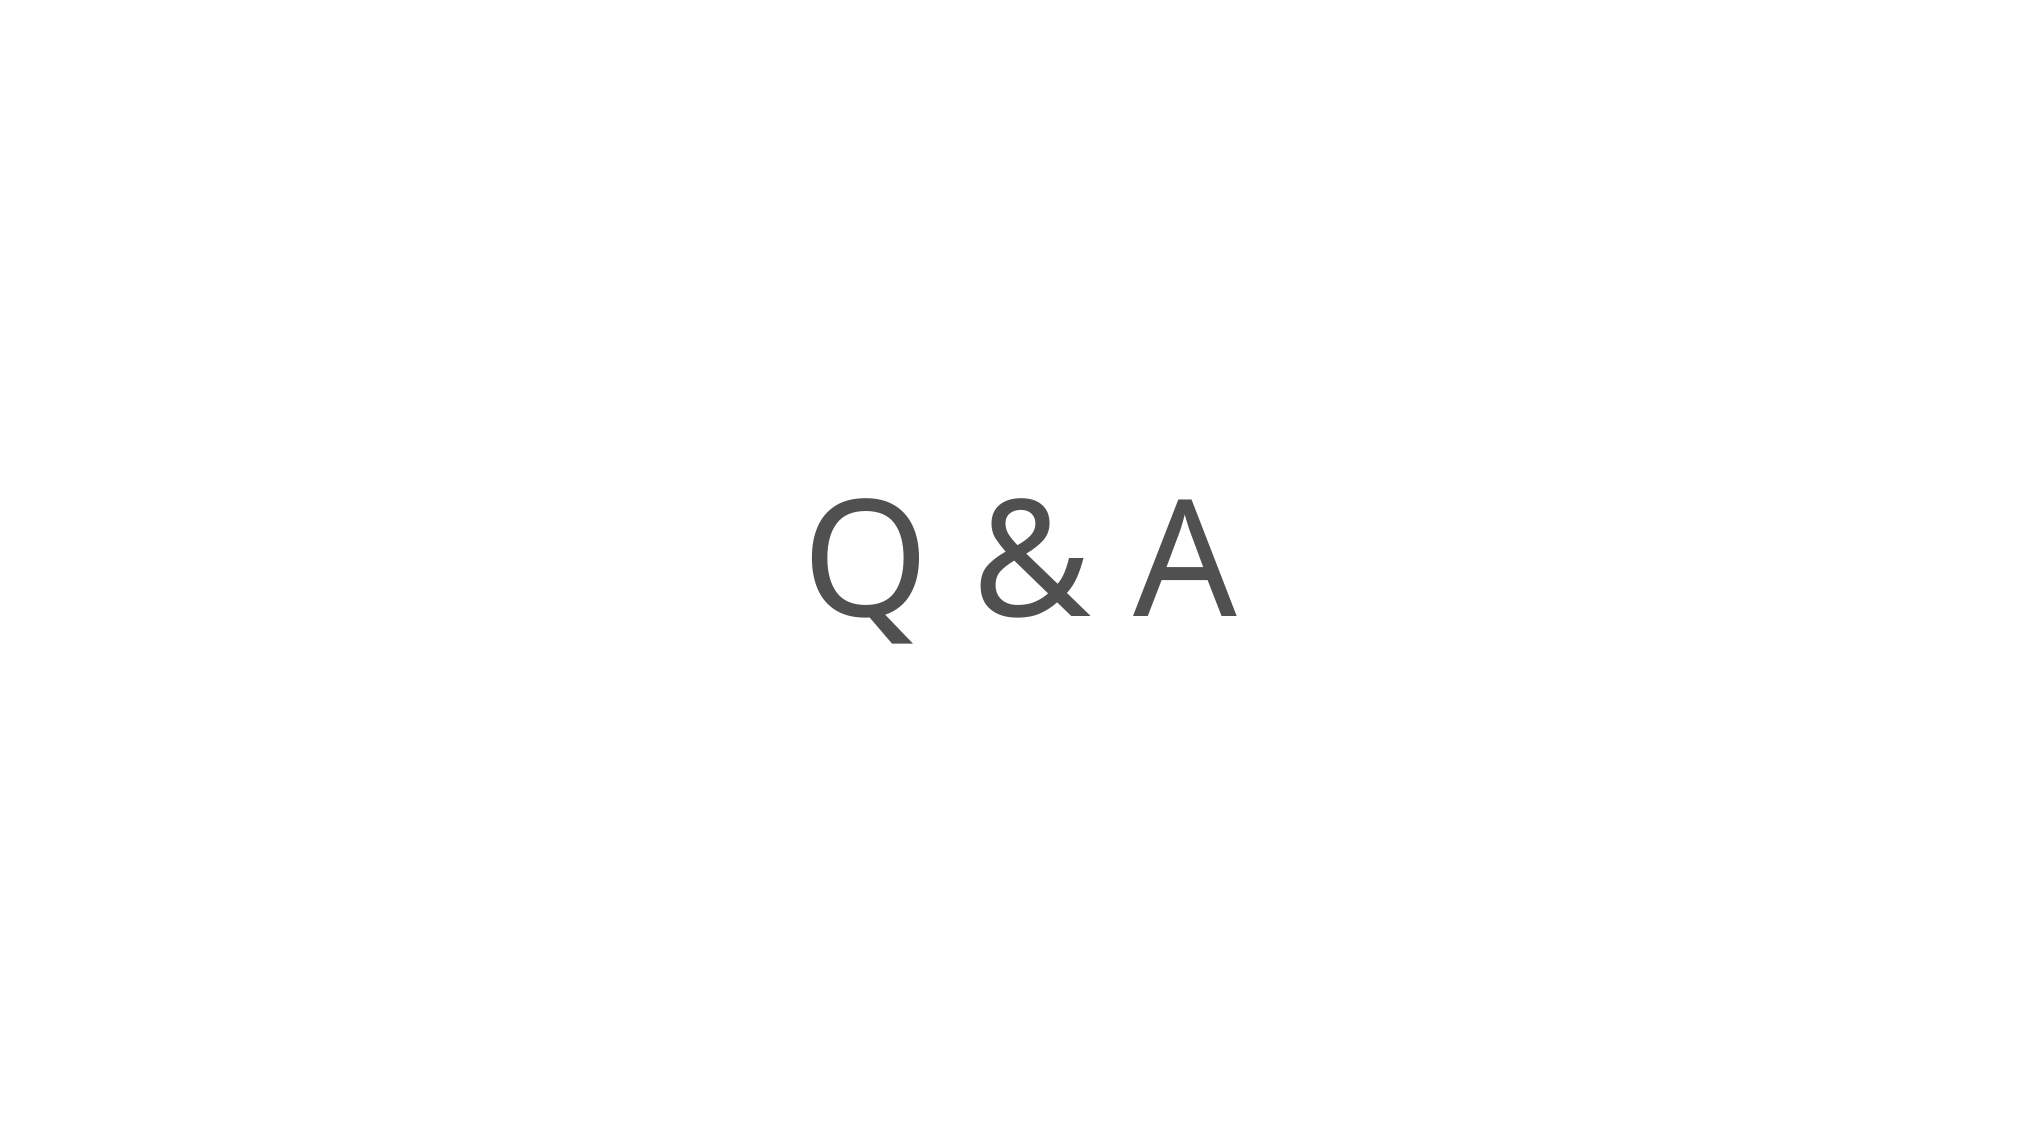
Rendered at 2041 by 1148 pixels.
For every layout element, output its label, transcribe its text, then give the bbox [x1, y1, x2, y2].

text_box Q & A [0, 498, 2040, 637]
